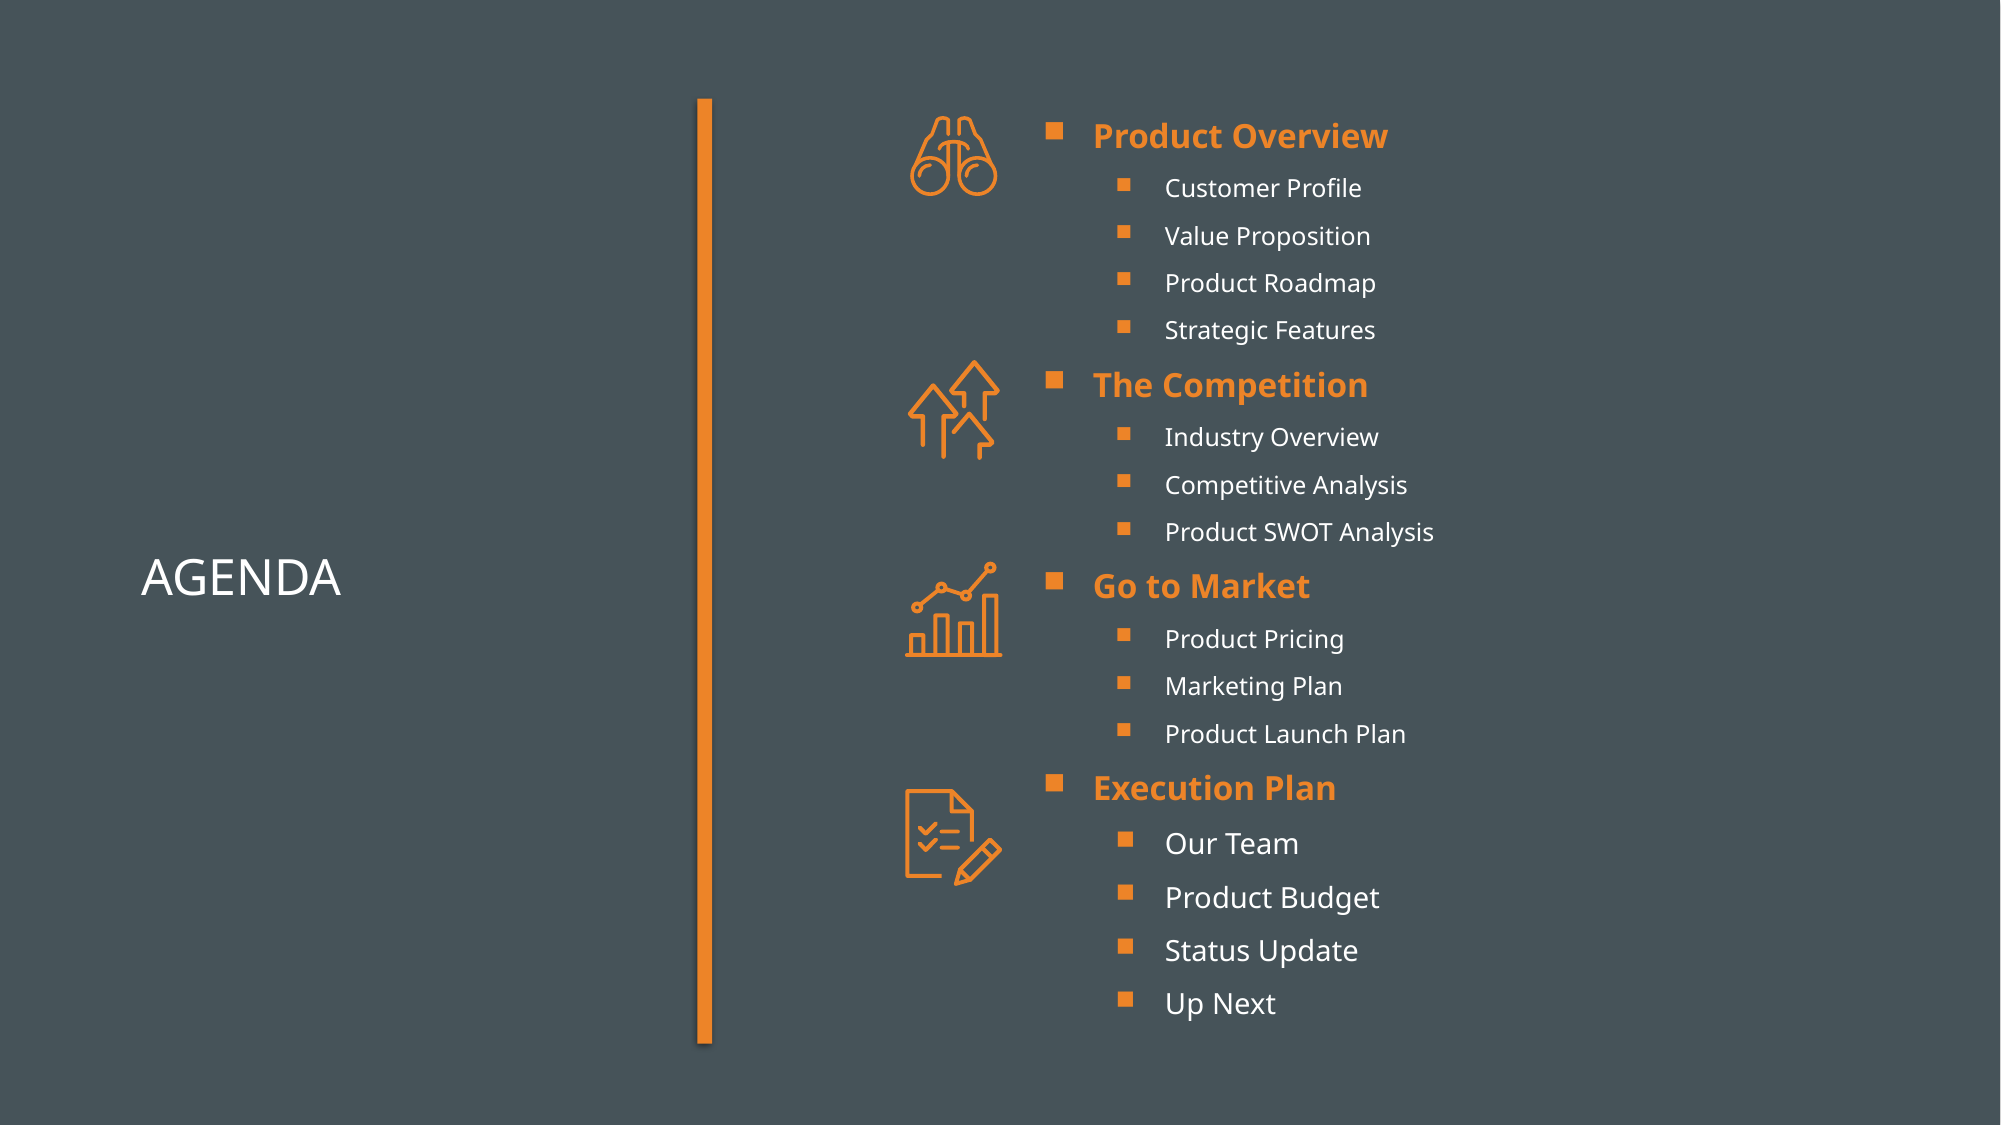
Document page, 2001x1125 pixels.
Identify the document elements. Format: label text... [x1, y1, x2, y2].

text_box [907, 383, 959, 459]
list Product Overview Customer Profile Value Proposition Product Roadmap Strategic Features The Competition Industry Overview Competitive Analysis Product SWOT Analysis Go to Market Product Pricing Marketing Plan Product Launch Plan Execution Plan Our Team Product Budget Status Update Up Next [1027, 90, 1895, 1046]
text_box [951, 411, 995, 460]
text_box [904, 561, 1004, 658]
text_box [949, 360, 1000, 422]
title Agenda [125, 434, 624, 717]
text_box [909, 114, 998, 197]
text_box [904, 788, 1003, 887]
